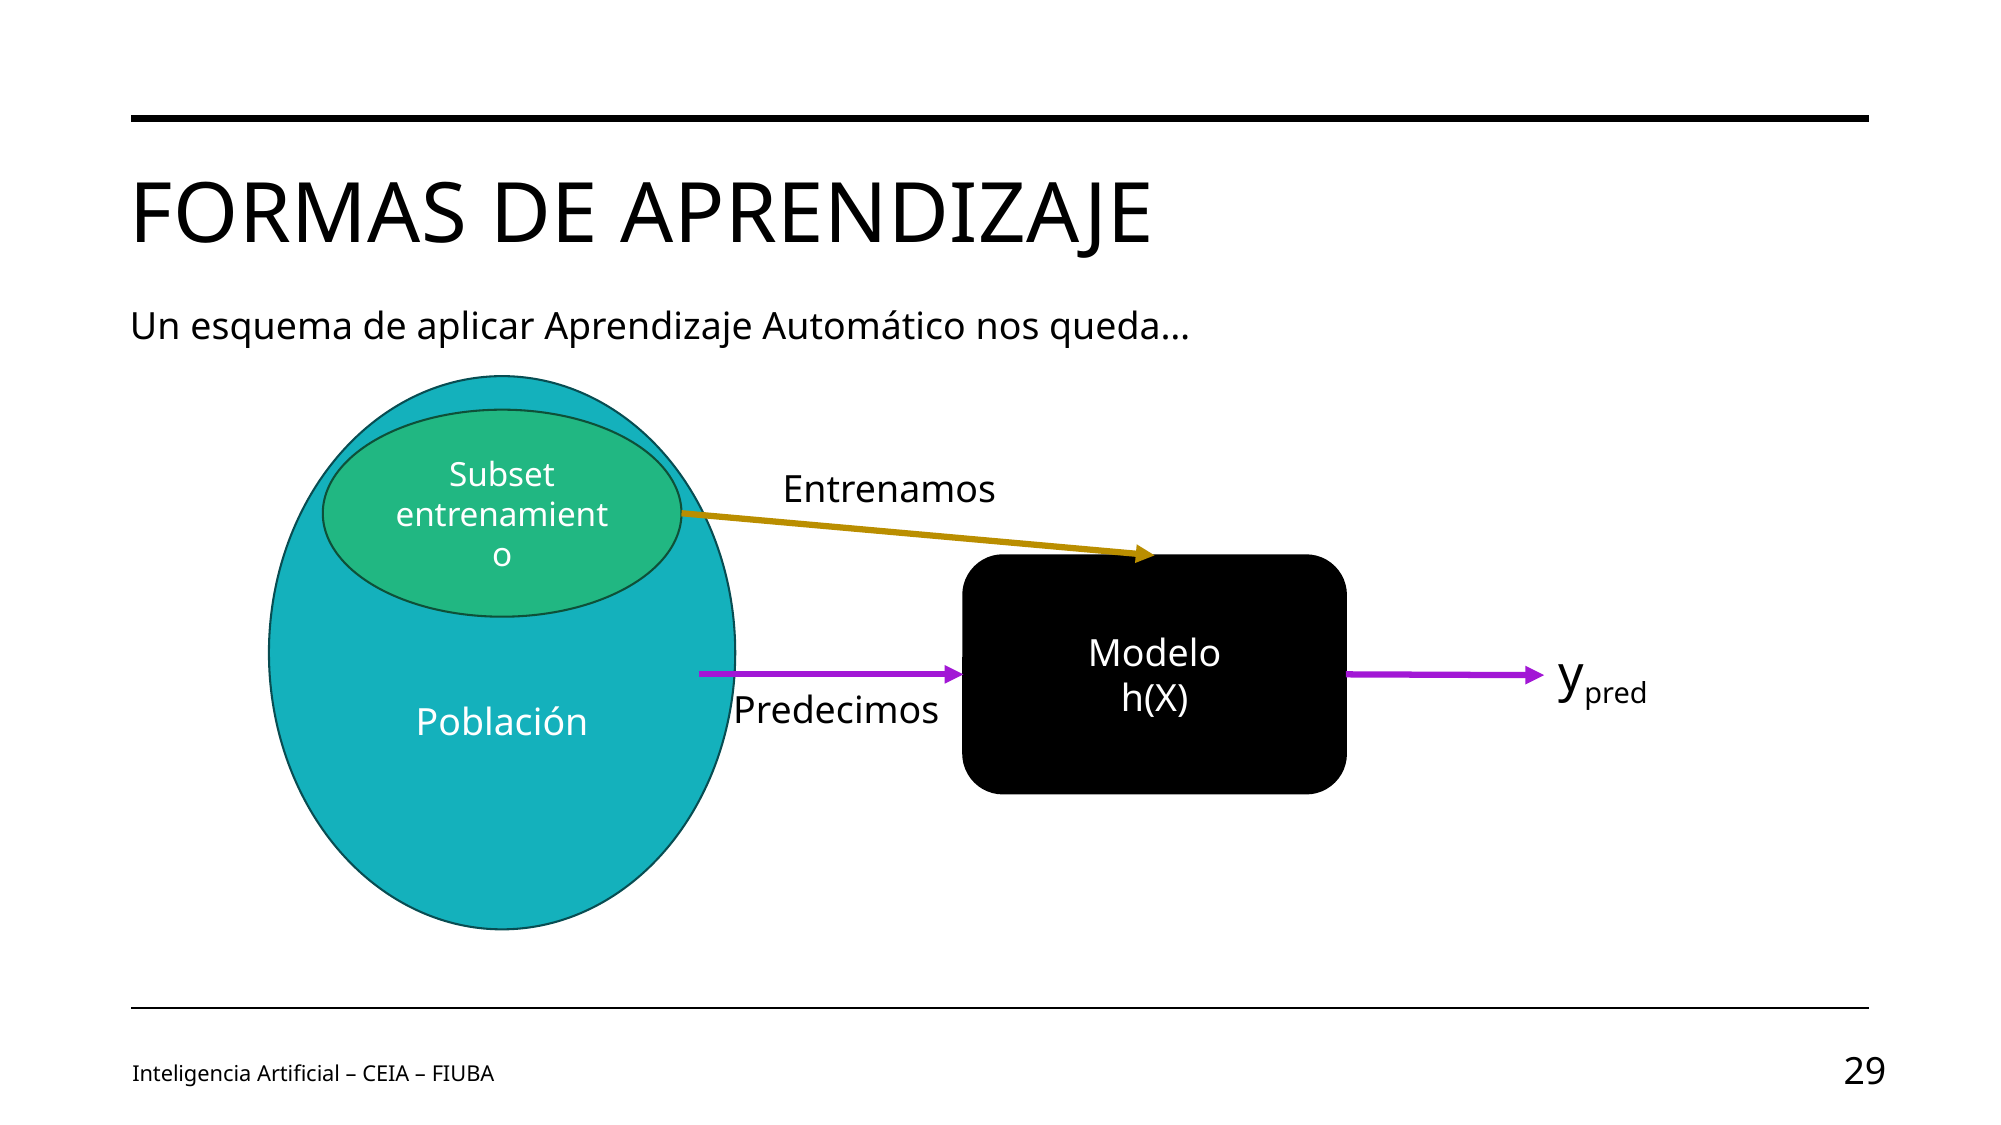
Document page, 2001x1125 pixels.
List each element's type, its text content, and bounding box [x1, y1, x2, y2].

title FORMAS DE APRENDIZAJE [114, 151, 1869, 290]
footer Inteligencia Artificial – CEIA – FIUBA [117, 1042, 862, 1103]
text_box Subset entrenamiento [321, 408, 683, 618]
list Un esquema de aplicar Aprendizaje Automático nos queda… [114, 290, 1869, 973]
text_box ypred [1544, 633, 1663, 717]
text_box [681, 513, 1155, 556]
text_box Población [267, 375, 737, 931]
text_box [1345, 671, 1544, 675]
text_box Entrenamos [767, 458, 1011, 513]
text_box Predecimos [718, 679, 955, 739]
slide_number 29 [1791, 1042, 1902, 1103]
text_box Modelo h(X) [962, 554, 1347, 795]
